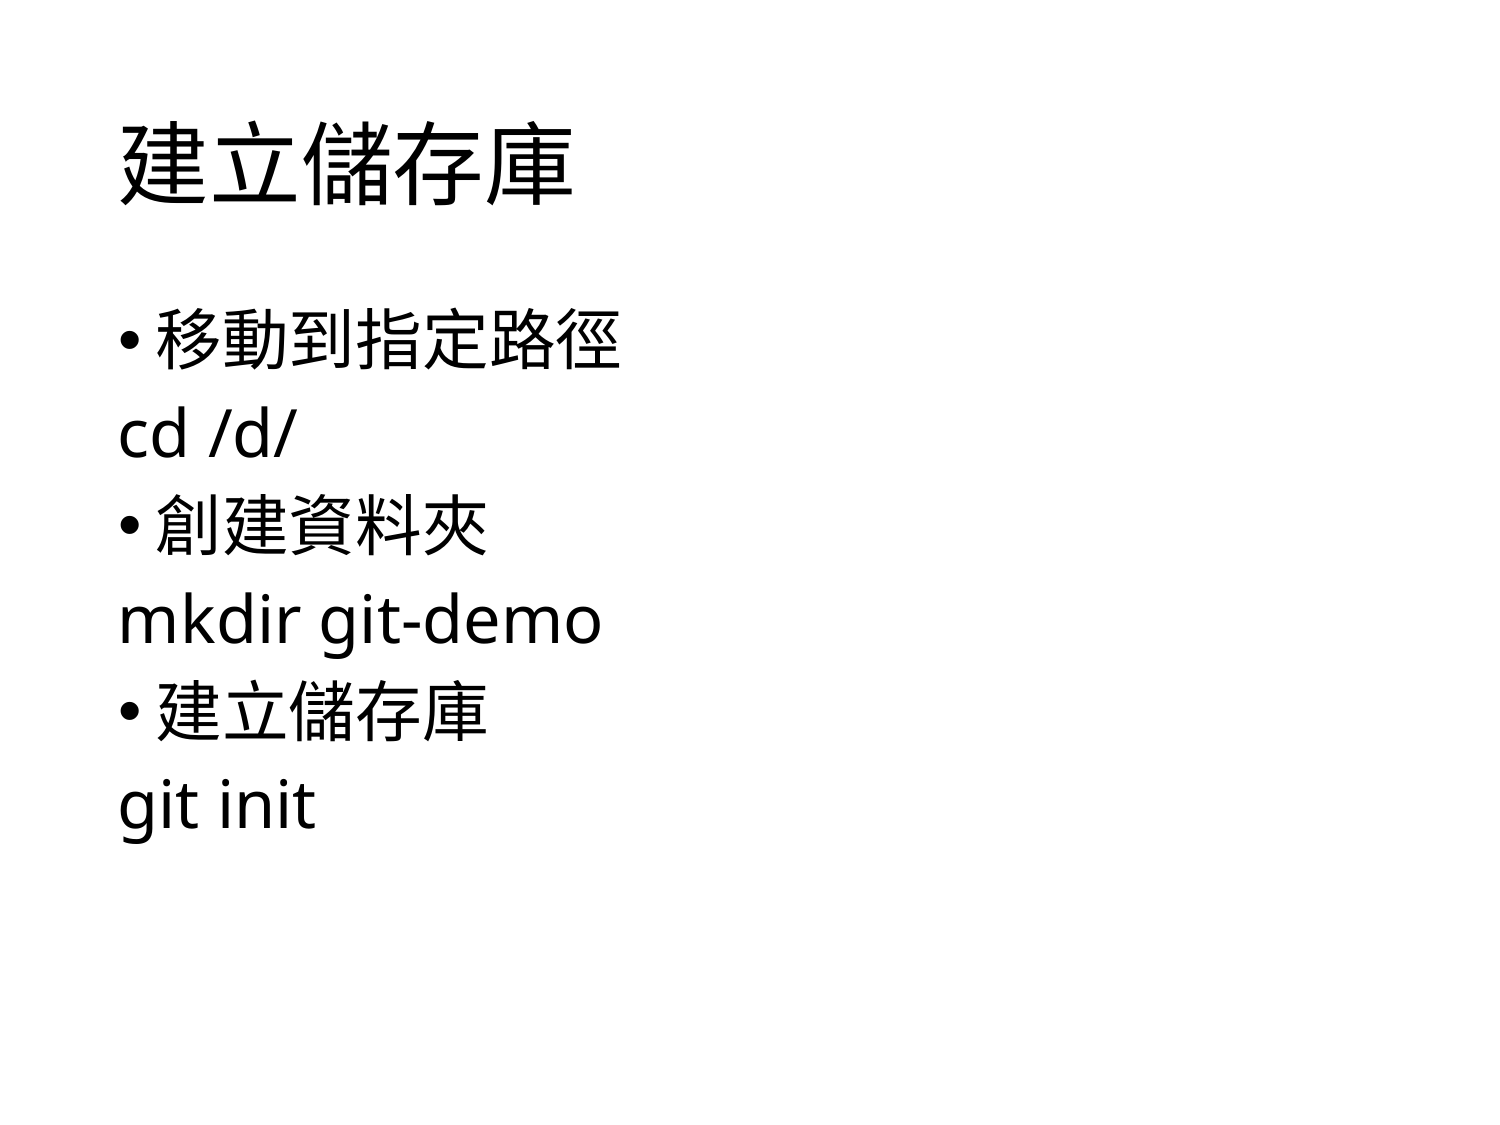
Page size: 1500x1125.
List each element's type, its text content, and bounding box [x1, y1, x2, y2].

text_box 建立儲存庫 [103, 59, 1397, 277]
text_box 移動到指定路徑 cd /d/ 創建資料夾 mkdir git-demo 建立儲存庫 git init [103, 299, 1397, 1013]
